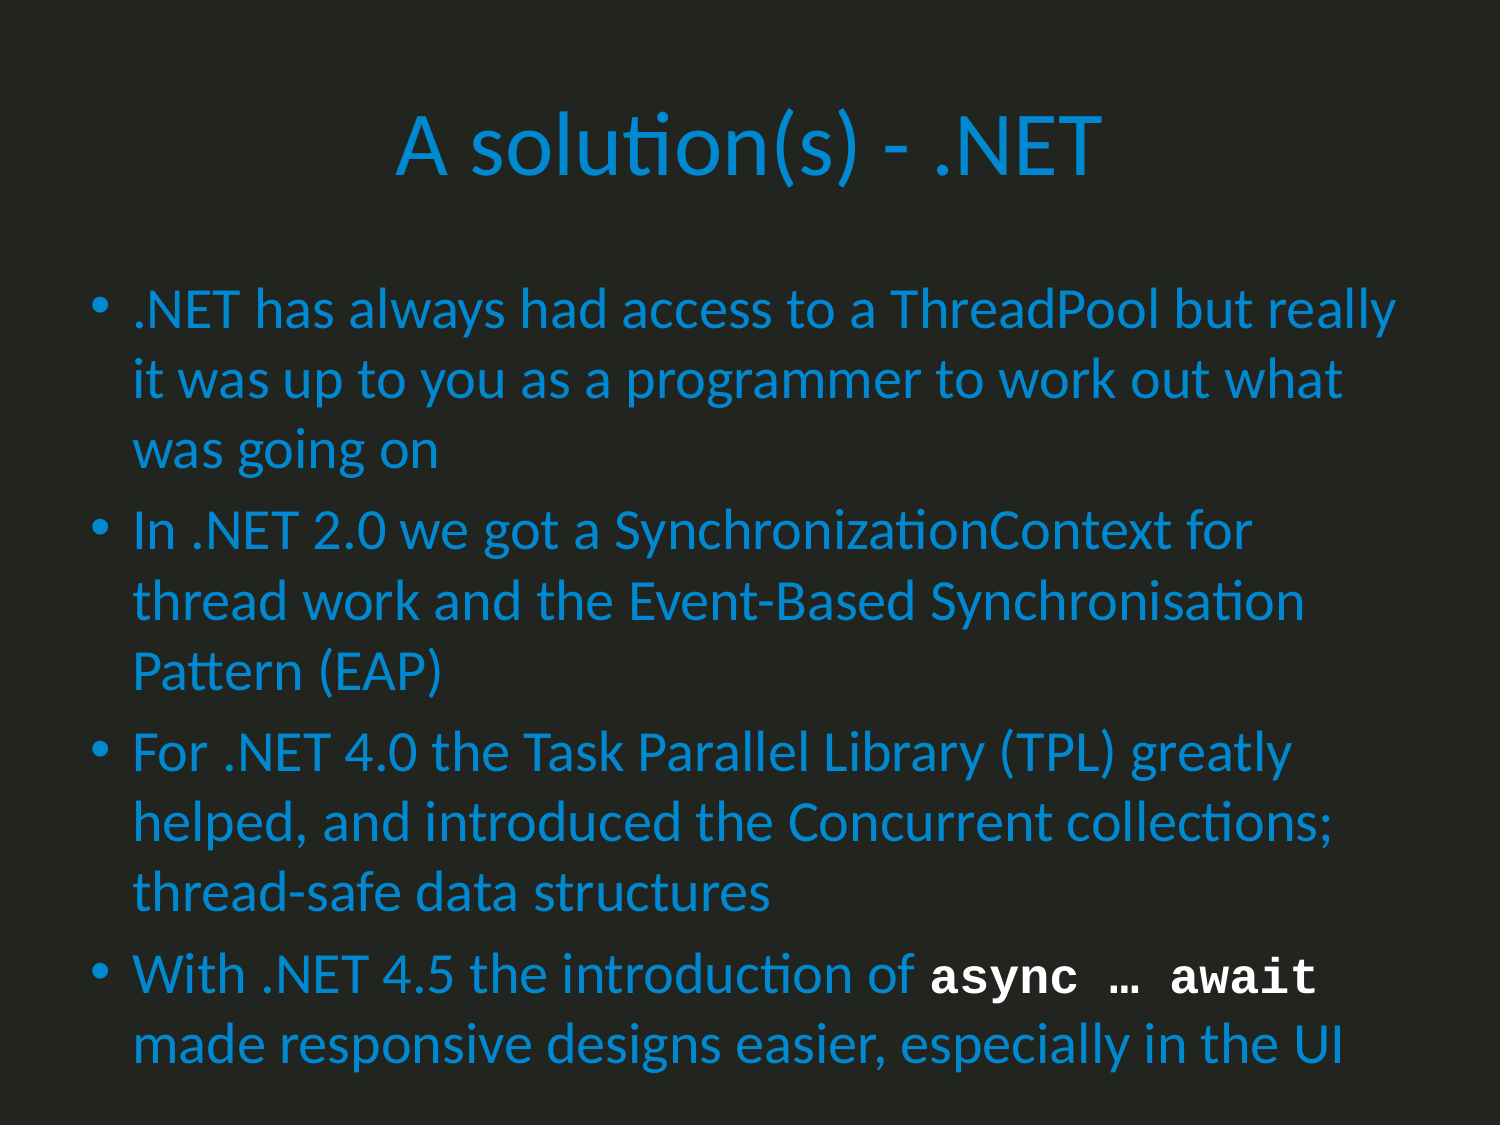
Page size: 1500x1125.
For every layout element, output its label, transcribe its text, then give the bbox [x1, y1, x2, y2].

list .NET has always had access to a ThreadPool but really it was up to you as a programmer to work out what was going on In .NET 2.0 we got a SynchronizationContext for thread work and the Event-Based Synchronisation Pattern (EAP) For .NET 4.0 the Task Parallel Library (TPL) greatly helped, and introduced the Concurrent collections; thread-safe data structures With .NET 4.5 the introduction of async … await made responsive designs easier, especially in the UI [75, 262, 1425, 1005]
title A solution(s) - .NET [75, 45, 1425, 233]
